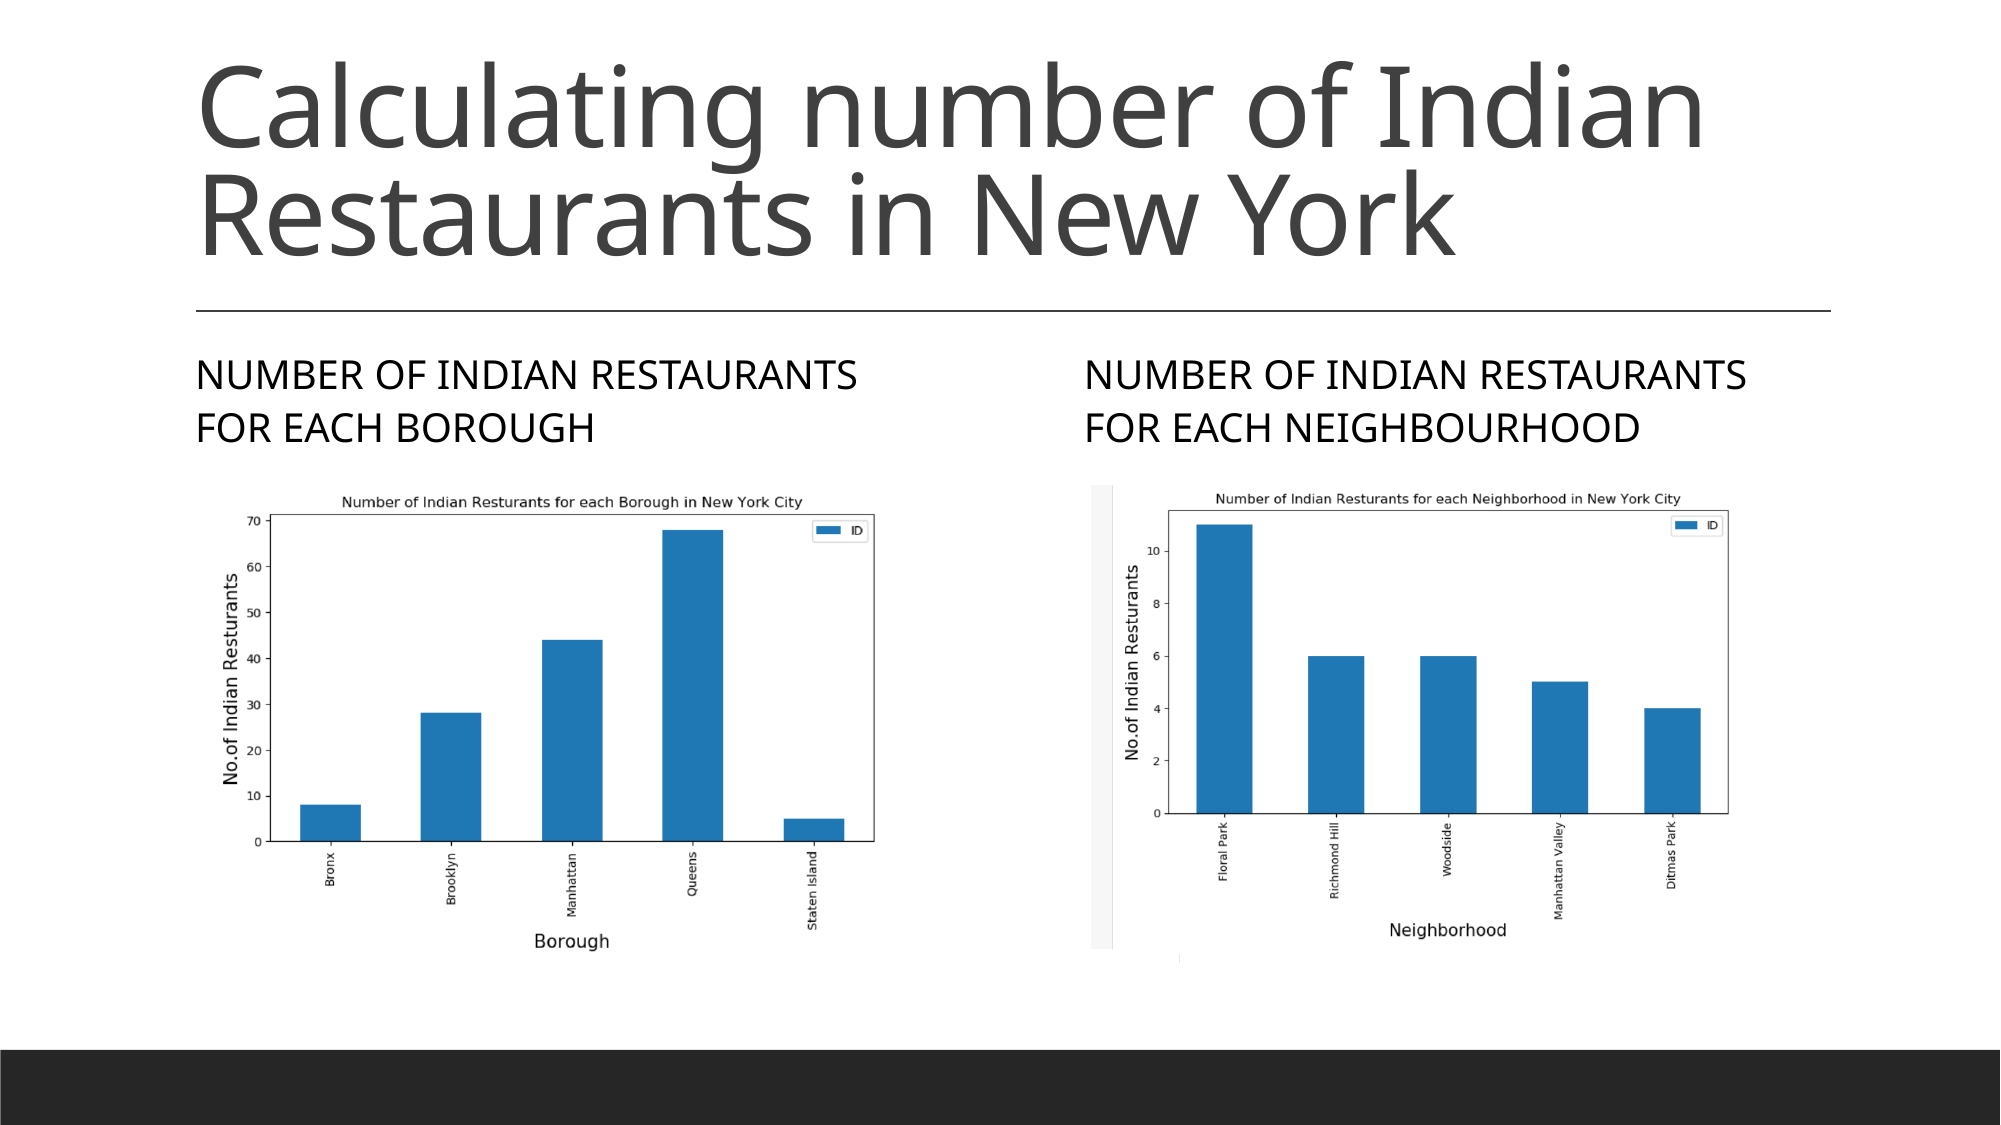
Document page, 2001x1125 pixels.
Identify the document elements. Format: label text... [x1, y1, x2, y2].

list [189, 484, 932, 964]
list Number of indian restaurants for each borough [180, 337, 942, 459]
title Calculating number of Indian Restaurants in New York [180, 47, 1830, 285]
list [1091, 484, 1808, 964]
list NUMBER OF INDIAN RESTAURANTS FOR EACH NeighbourHooD [1068, 337, 1830, 459]
